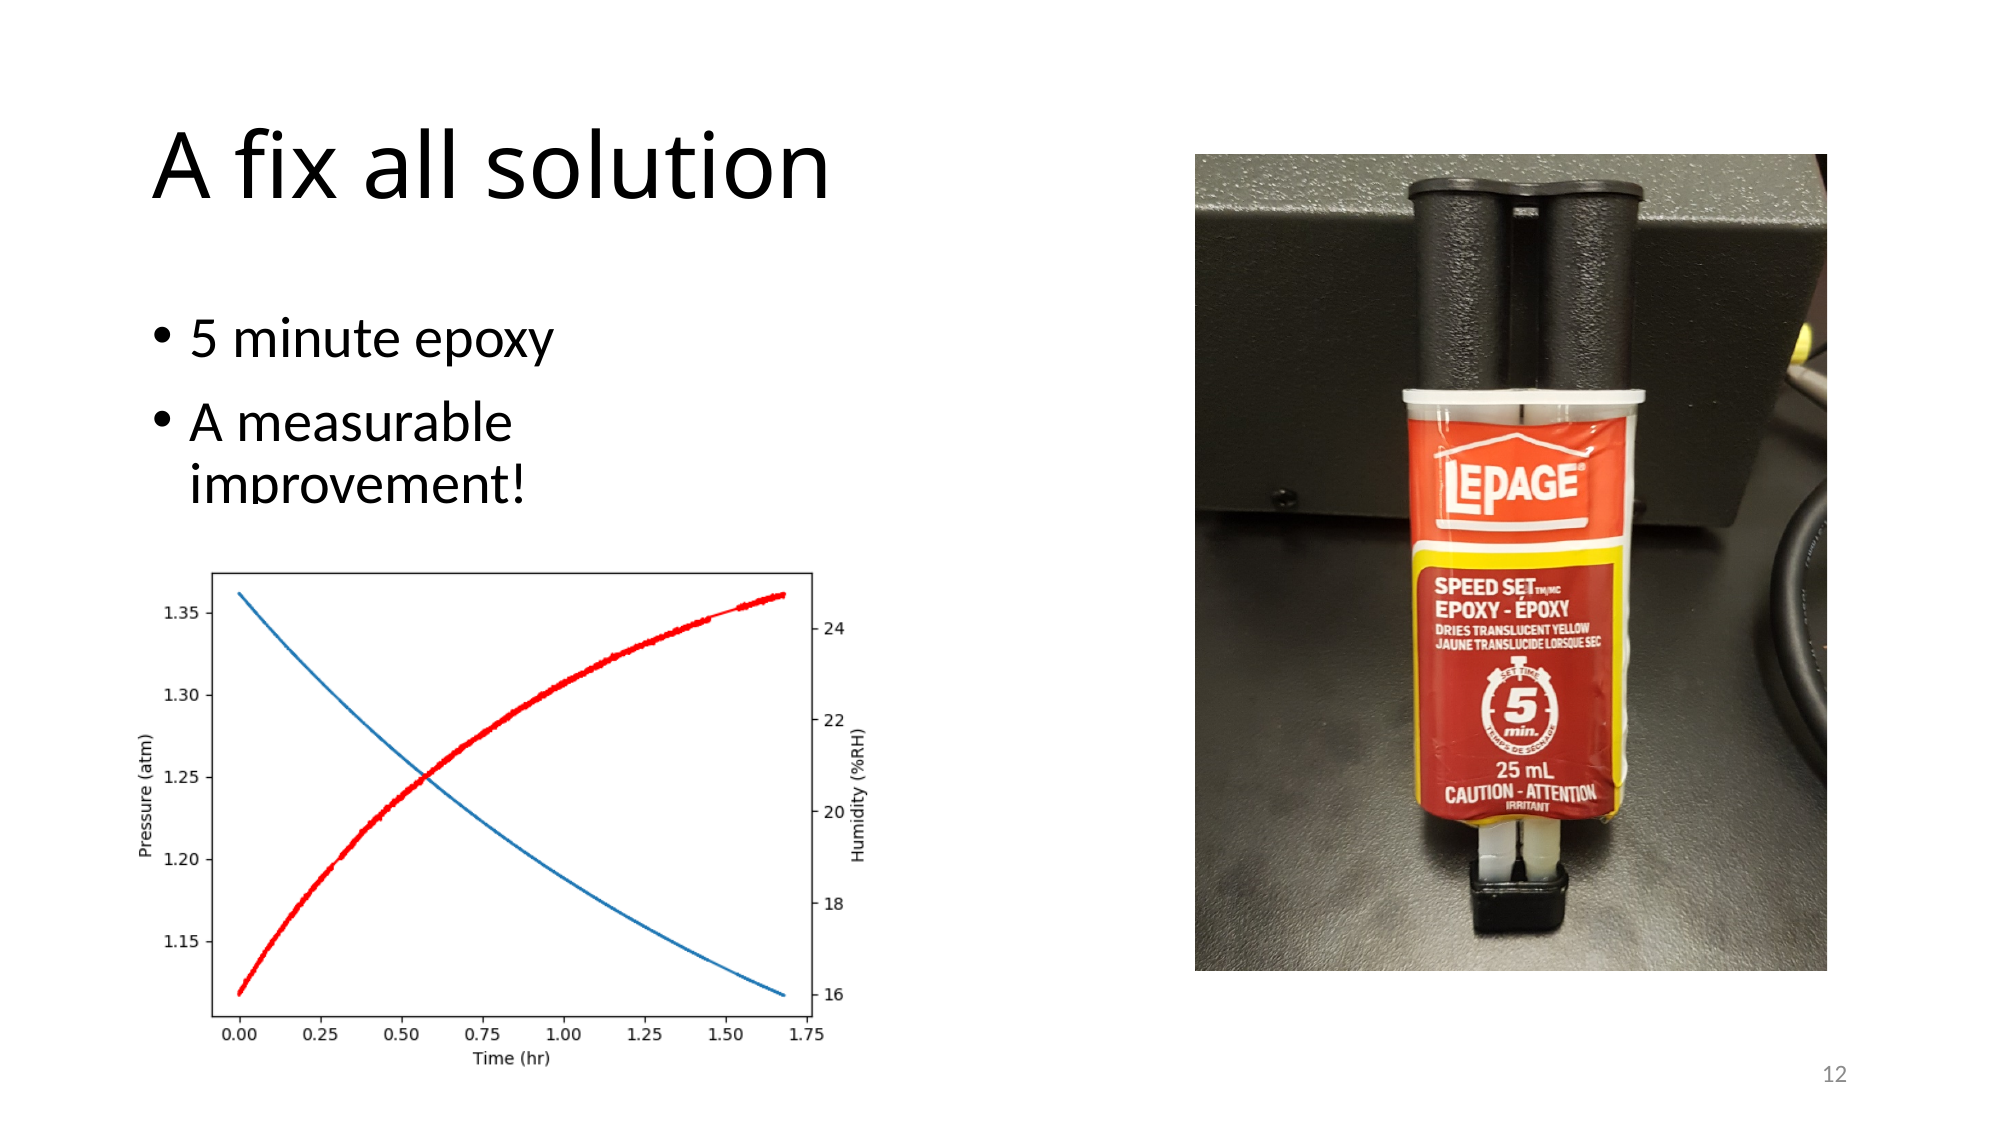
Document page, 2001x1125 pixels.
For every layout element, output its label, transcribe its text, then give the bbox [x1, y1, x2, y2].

picture [1102, 154, 1919, 971]
list 5 minute epoxy A measurable improvement! [137, 299, 806, 504]
slide_number 12 [1412, 1042, 1863, 1103]
title A fix all solution [137, 59, 1863, 278]
picture [115, 504, 889, 1079]
